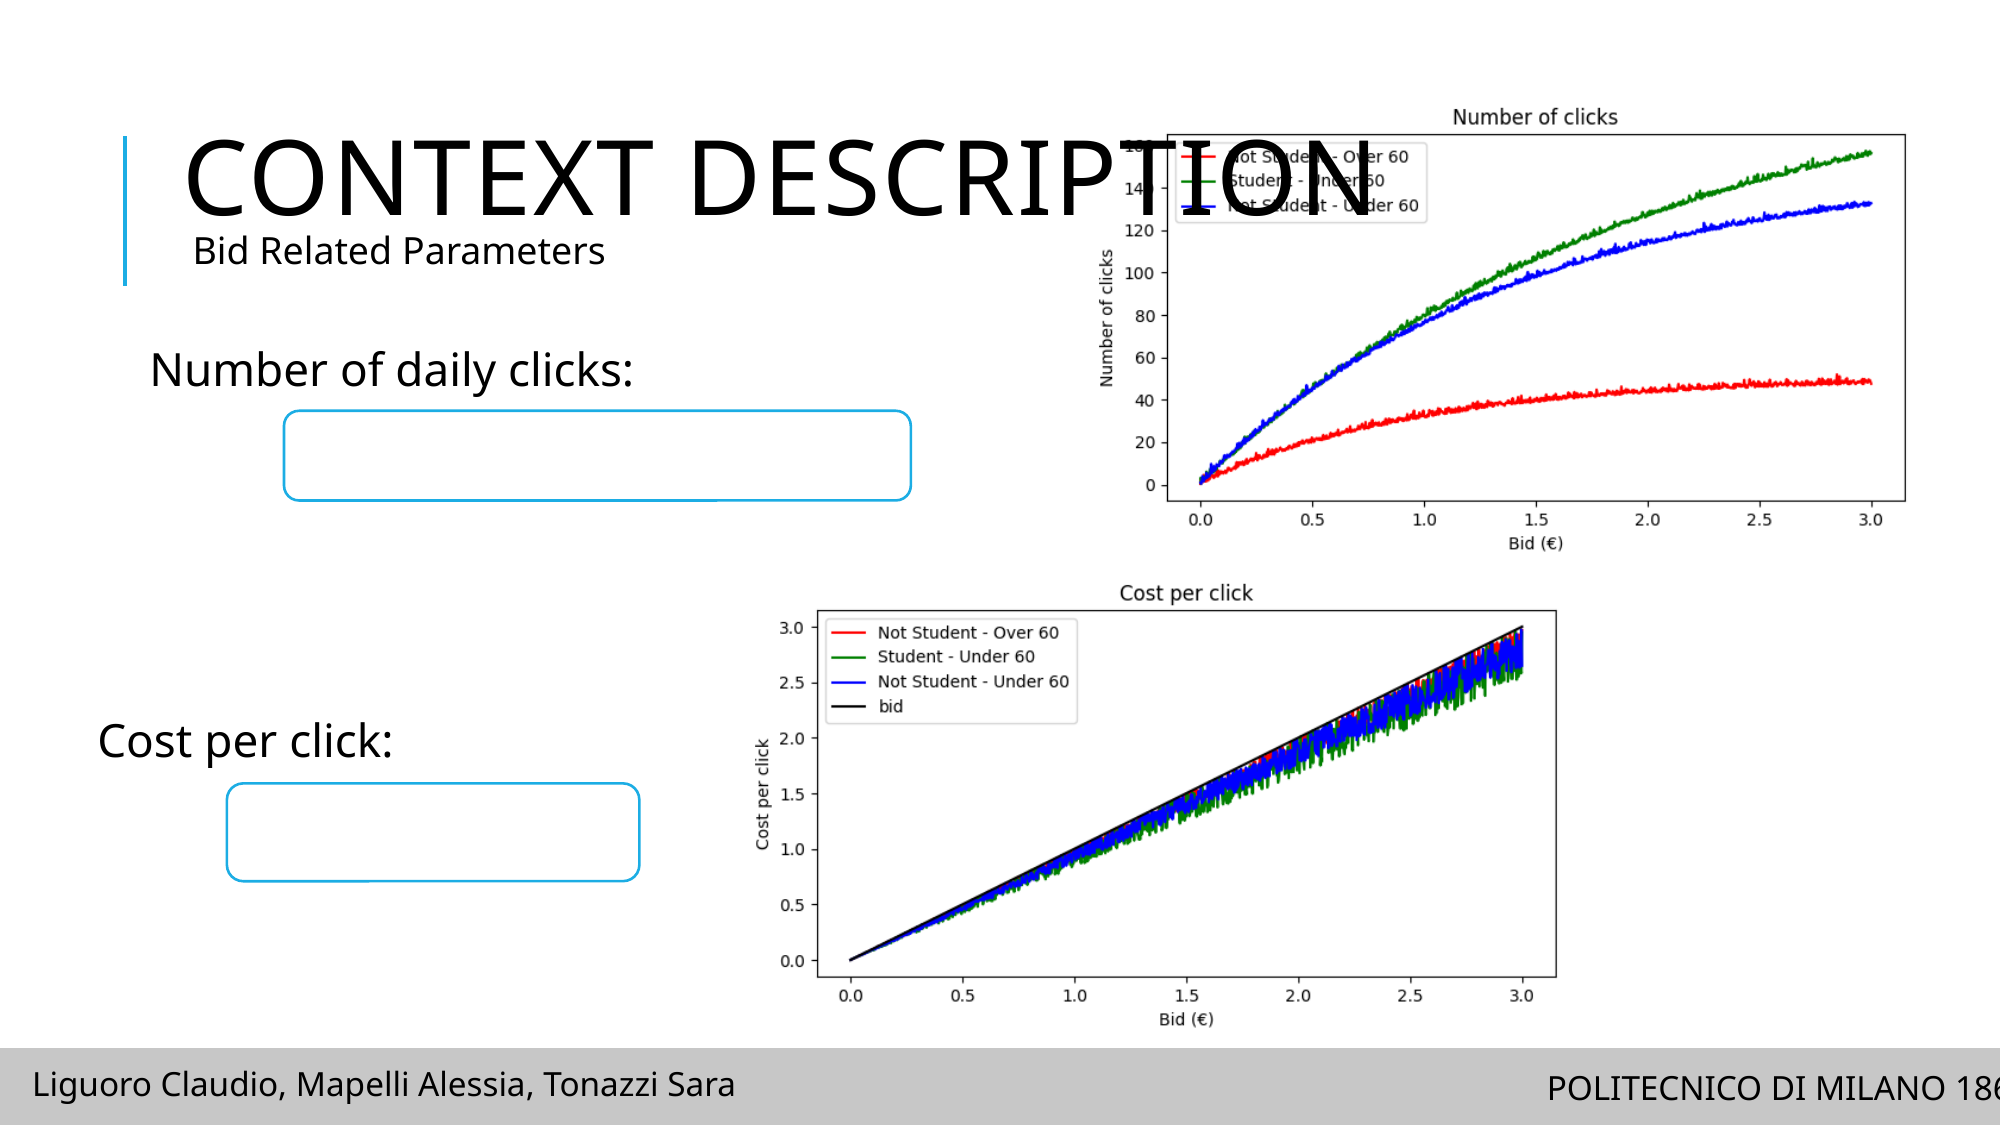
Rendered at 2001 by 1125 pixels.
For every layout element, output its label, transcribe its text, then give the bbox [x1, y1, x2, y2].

text_box Bid Related Parameters [177, 219, 1041, 280]
text_box [0, 1048, 2000, 1125]
text_box Liguoro Claudio, Mapelli Alessia, Tonazzi Sara [17, 1056, 792, 1111]
text_box [225, 782, 641, 883]
picture [698, 76, 2000, 1030]
text_box POLITECNICO DI MILANO 1863 [1532, 1059, 2000, 1115]
text_box [282, 409, 913, 502]
title CONTEXT Description [168, 62, 1763, 309]
